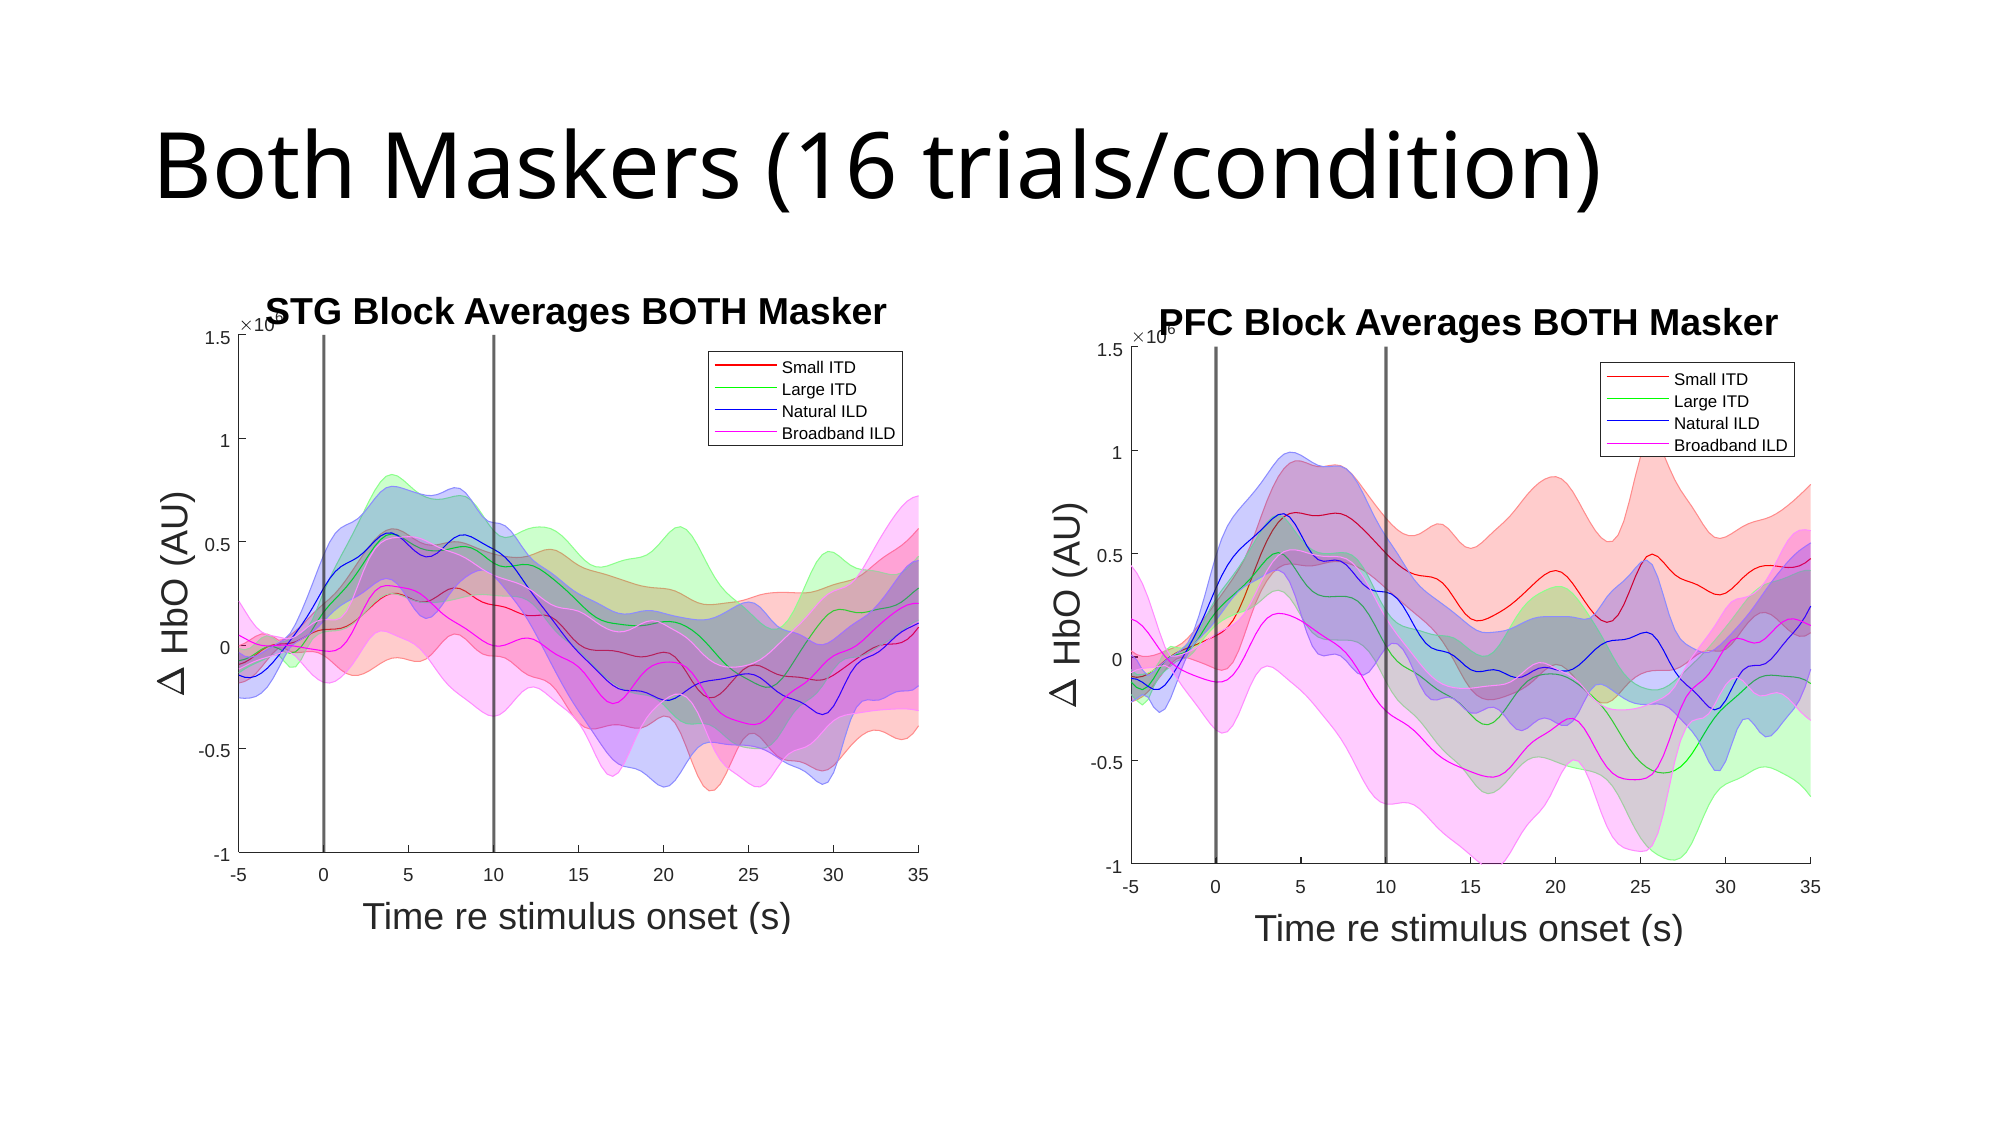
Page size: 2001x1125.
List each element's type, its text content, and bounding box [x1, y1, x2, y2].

title Both Maskers (16 trials/condition) [137, 59, 1863, 278]
picture [1016, 288, 1893, 946]
picture [124, 276, 1001, 935]
